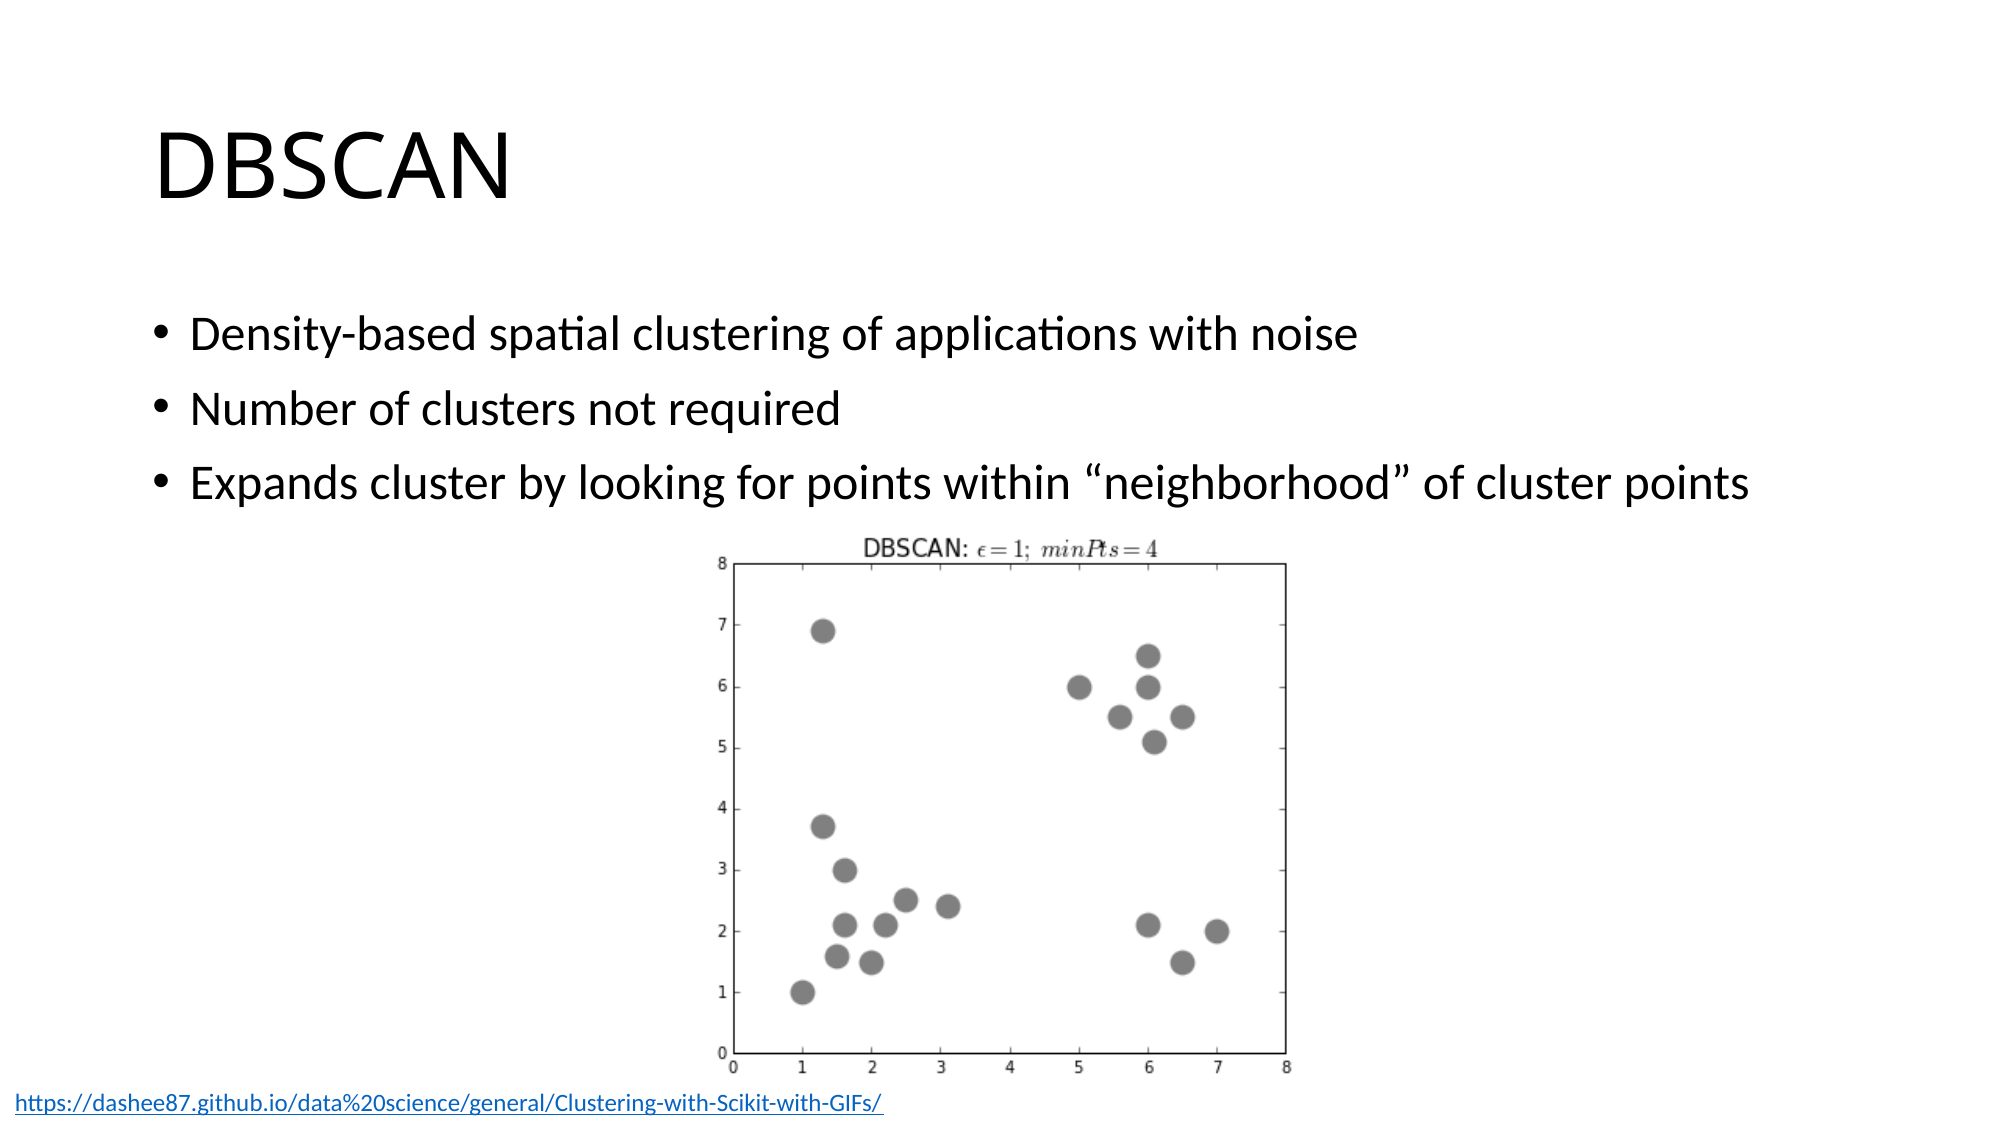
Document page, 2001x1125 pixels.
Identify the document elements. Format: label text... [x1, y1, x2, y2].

title DBSCAN [137, 59, 1863, 278]
picture [685, 529, 1315, 1125]
list Density-based spatial clustering of applications with noise Number of clusters not required Expands cluster by looking for points within “neighborhood” of cluster points [137, 299, 1863, 1014]
text_box https://dashee87.github.io/data%20science/general/Clustering-with-Scikit-with-GIFs/ [0, 1079, 685, 1125]
